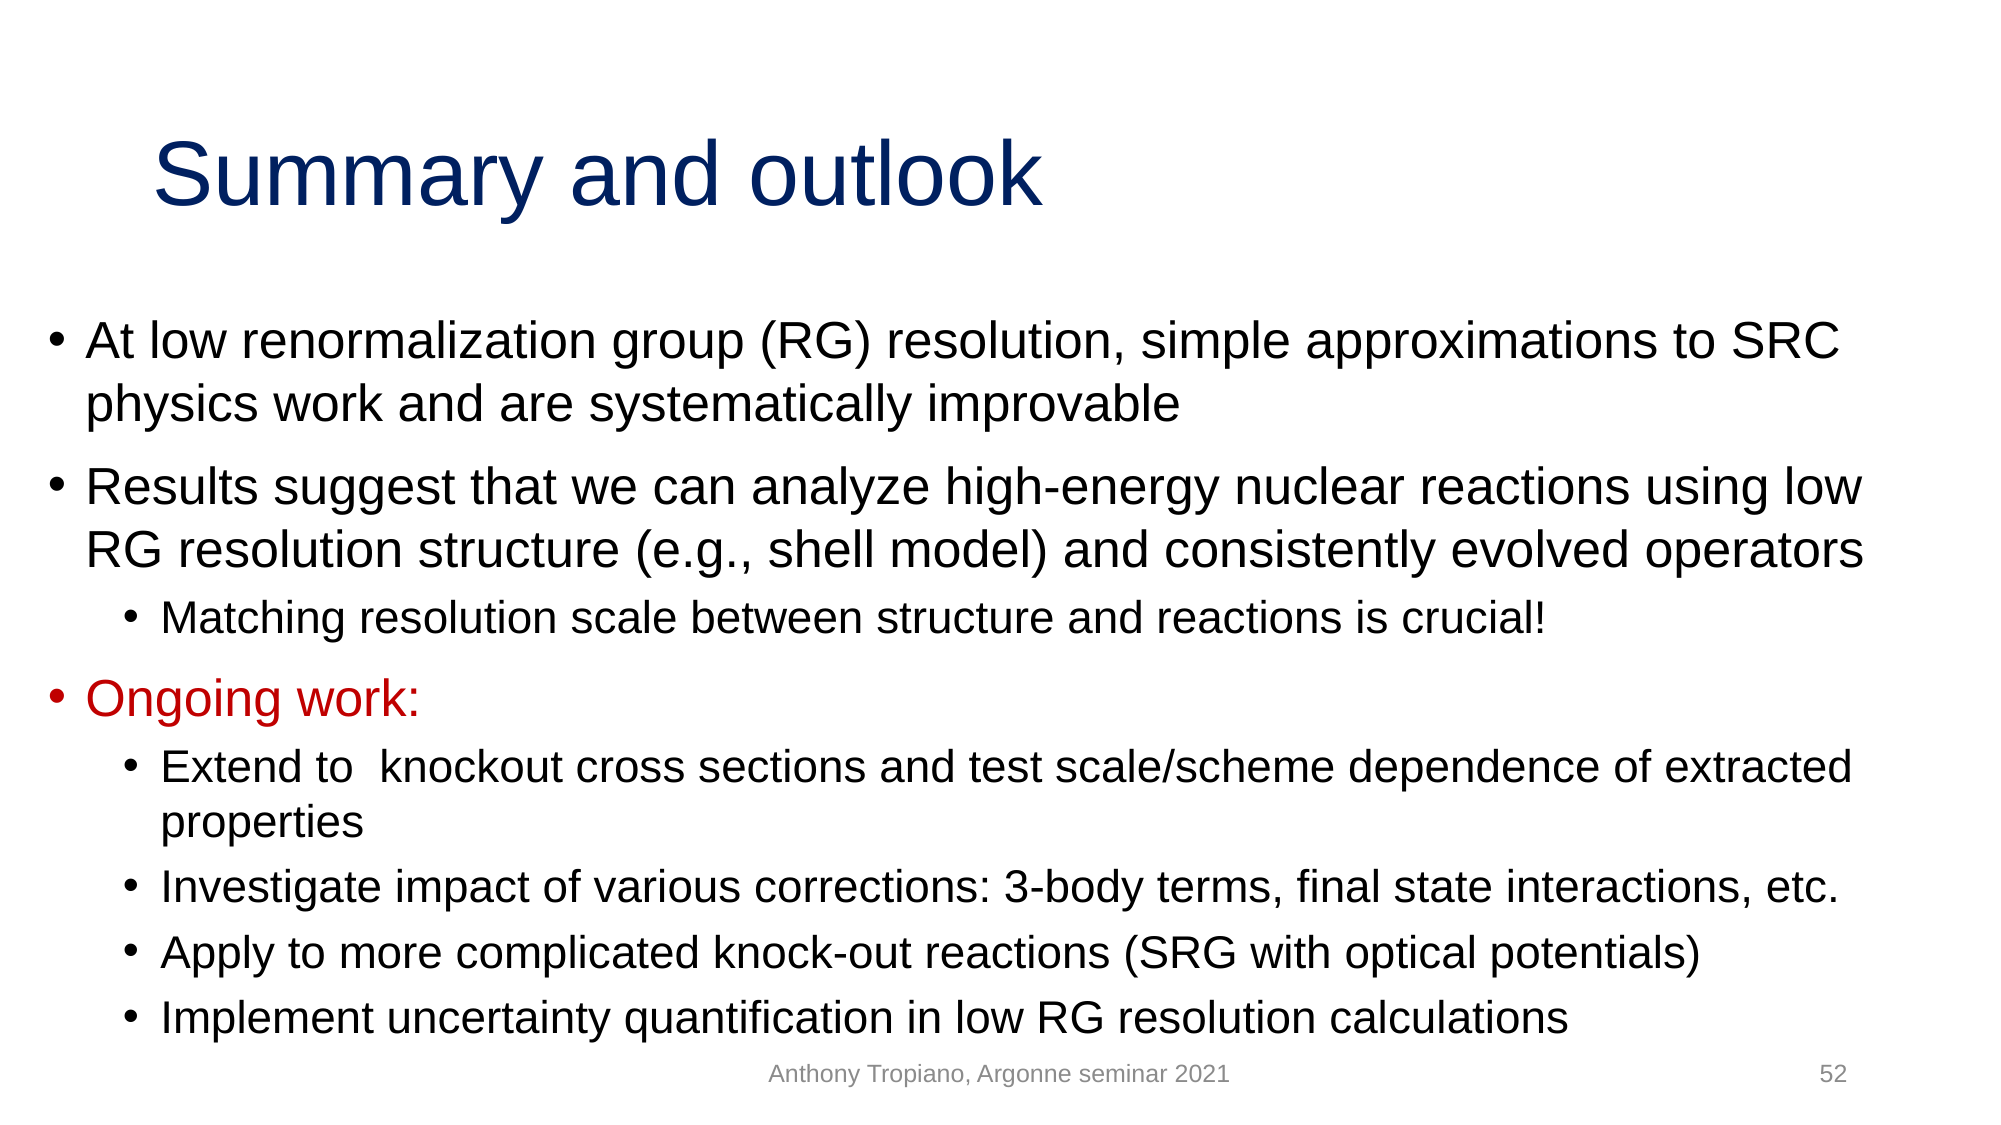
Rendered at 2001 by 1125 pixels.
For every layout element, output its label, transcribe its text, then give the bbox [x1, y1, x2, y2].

slide_number 52 [1412, 1042, 1863, 1103]
title Summary and outlook [137, 59, 1863, 278]
footer Anthony Tropiano, Argonne seminar 2021 [662, 1042, 1338, 1103]
